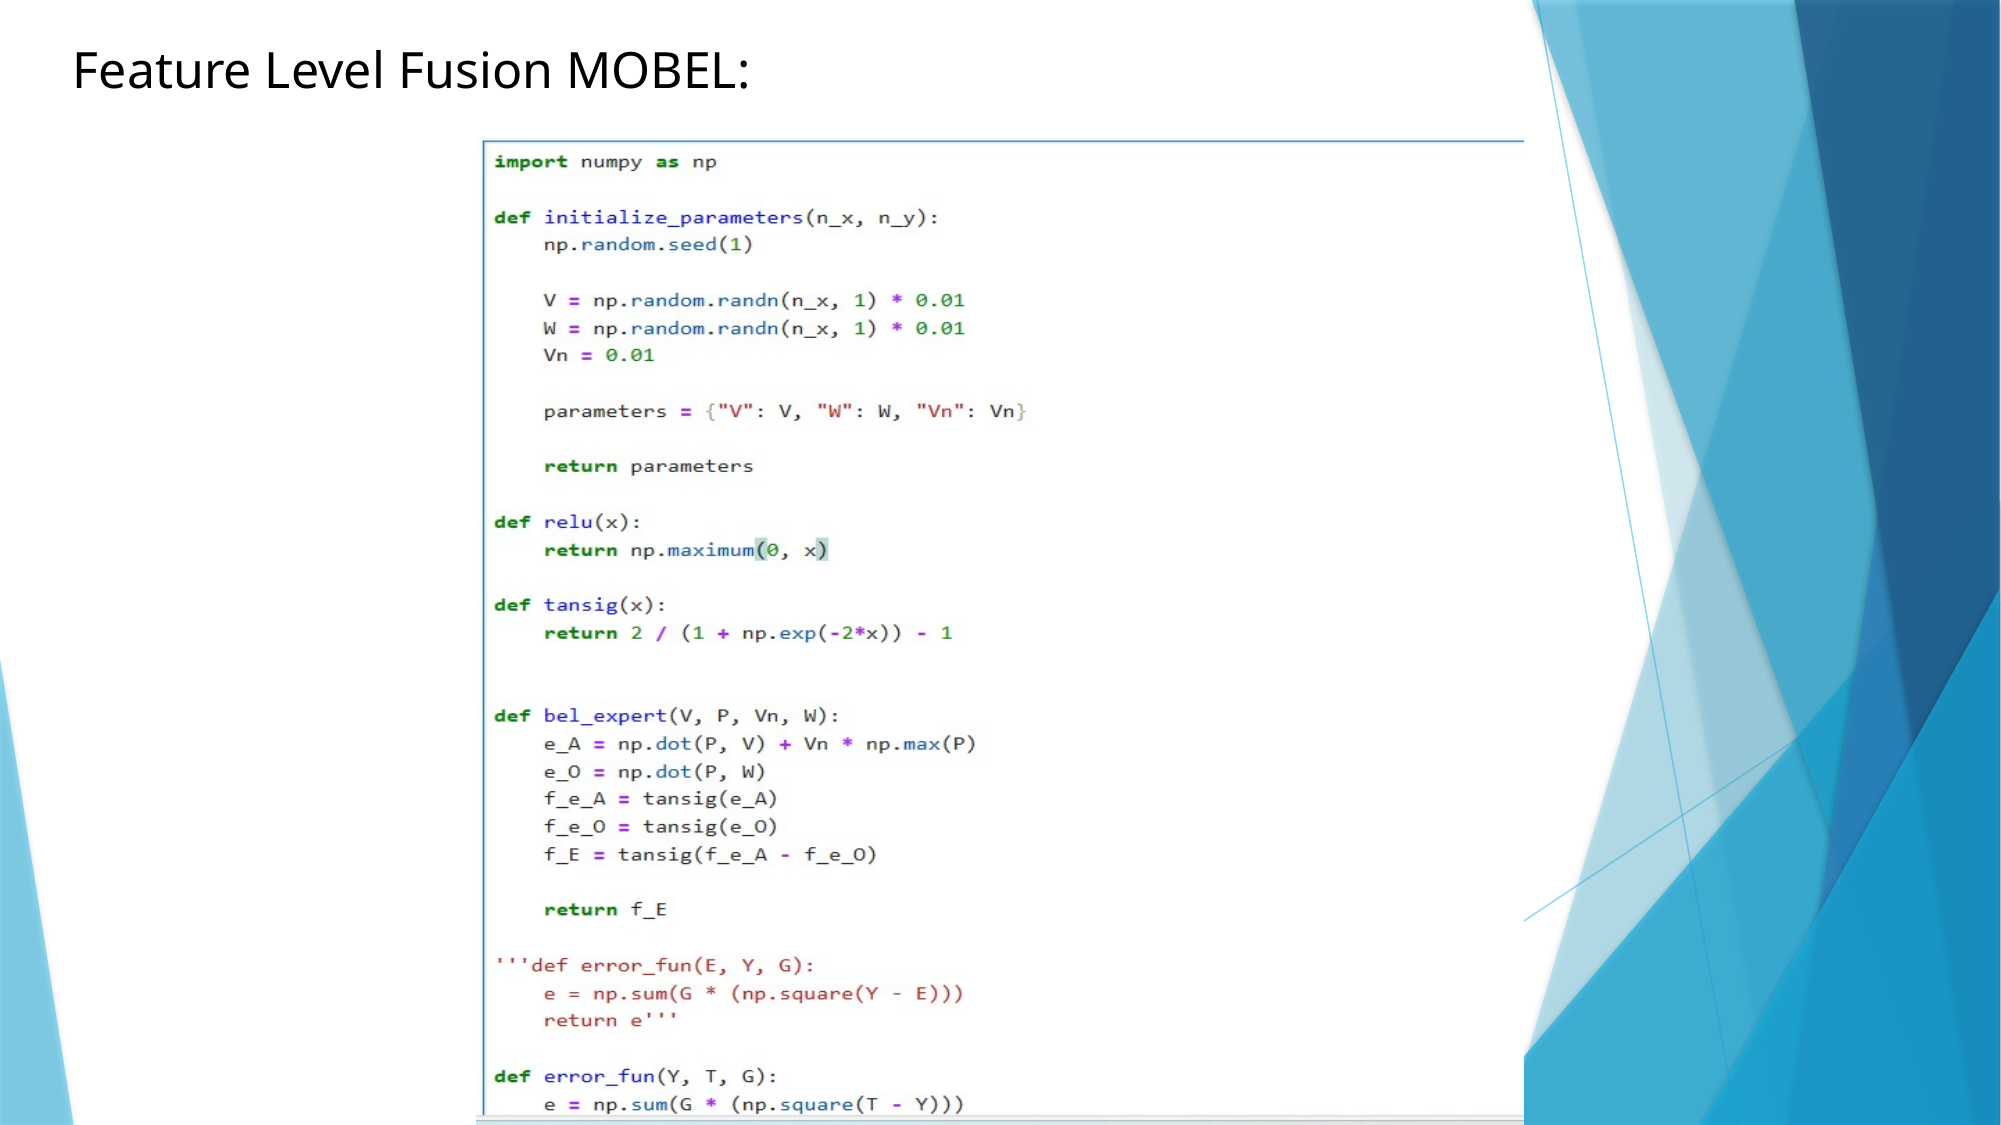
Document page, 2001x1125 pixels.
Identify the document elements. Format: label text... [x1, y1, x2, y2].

picture [475, 136, 1525, 1125]
text_box Feature Level Fusion MOBEL: [58, 30, 983, 106]
